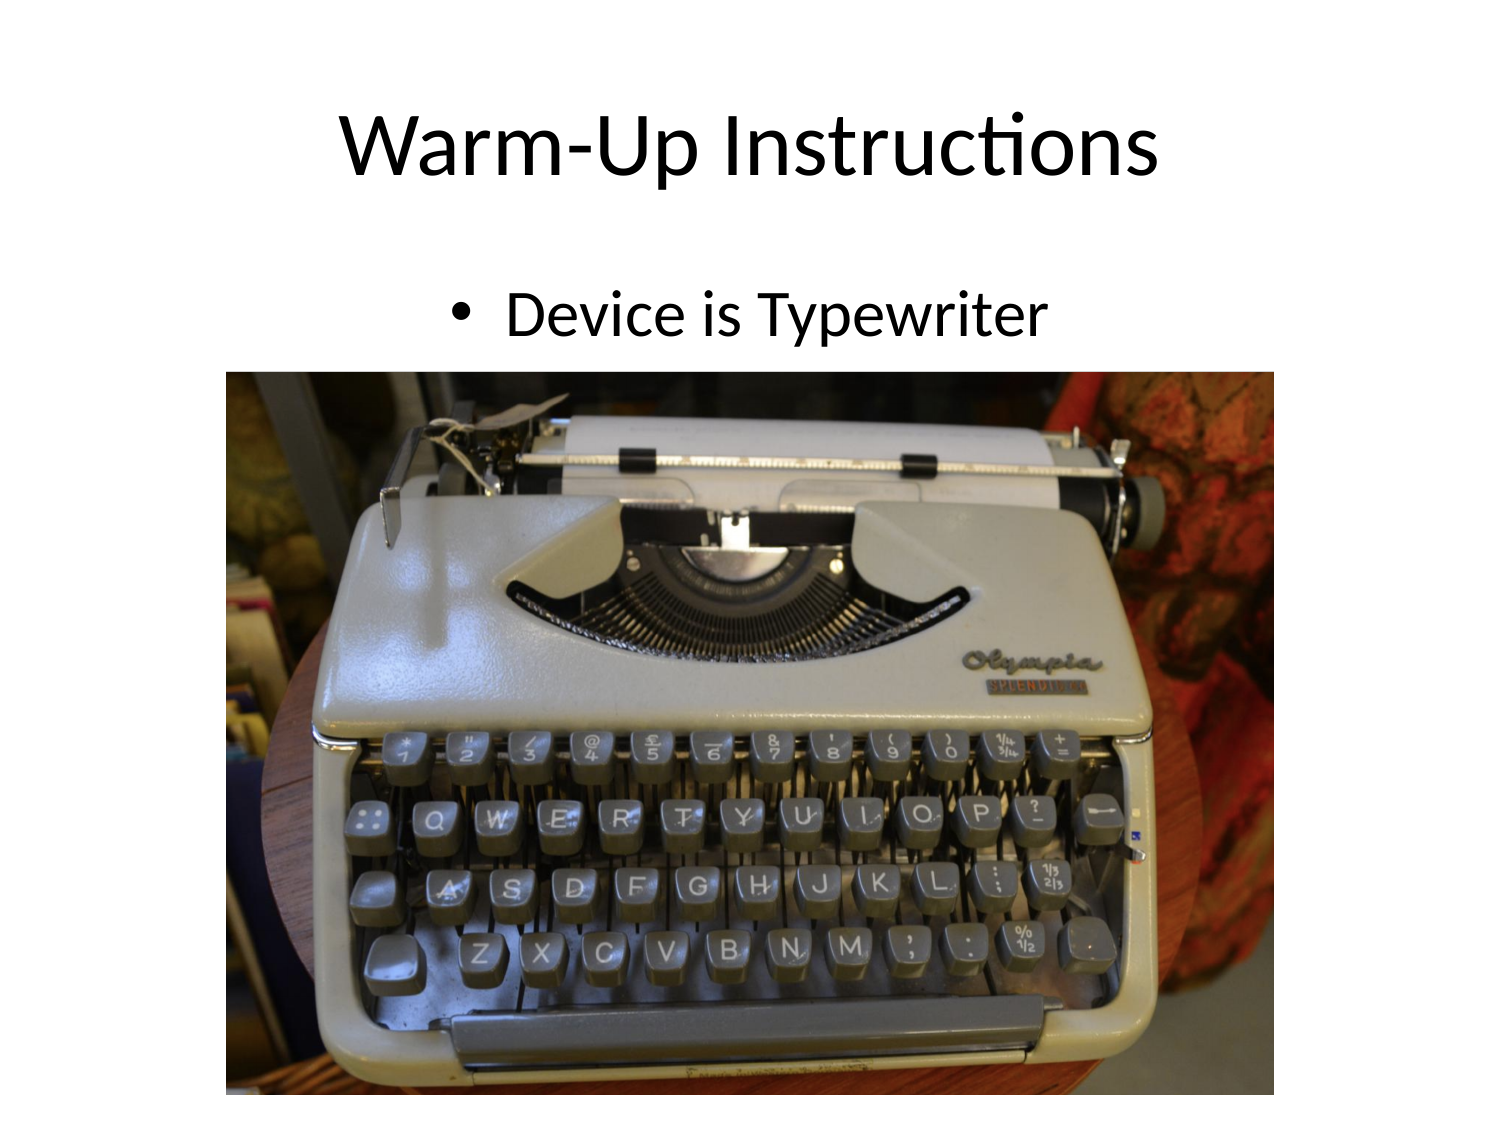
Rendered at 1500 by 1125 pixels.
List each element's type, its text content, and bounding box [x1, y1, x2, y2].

picture [225, 371, 1274, 1096]
list Device is Typewriter [75, 262, 1425, 1005]
title Warm-Up Instructions [75, 45, 1425, 233]
